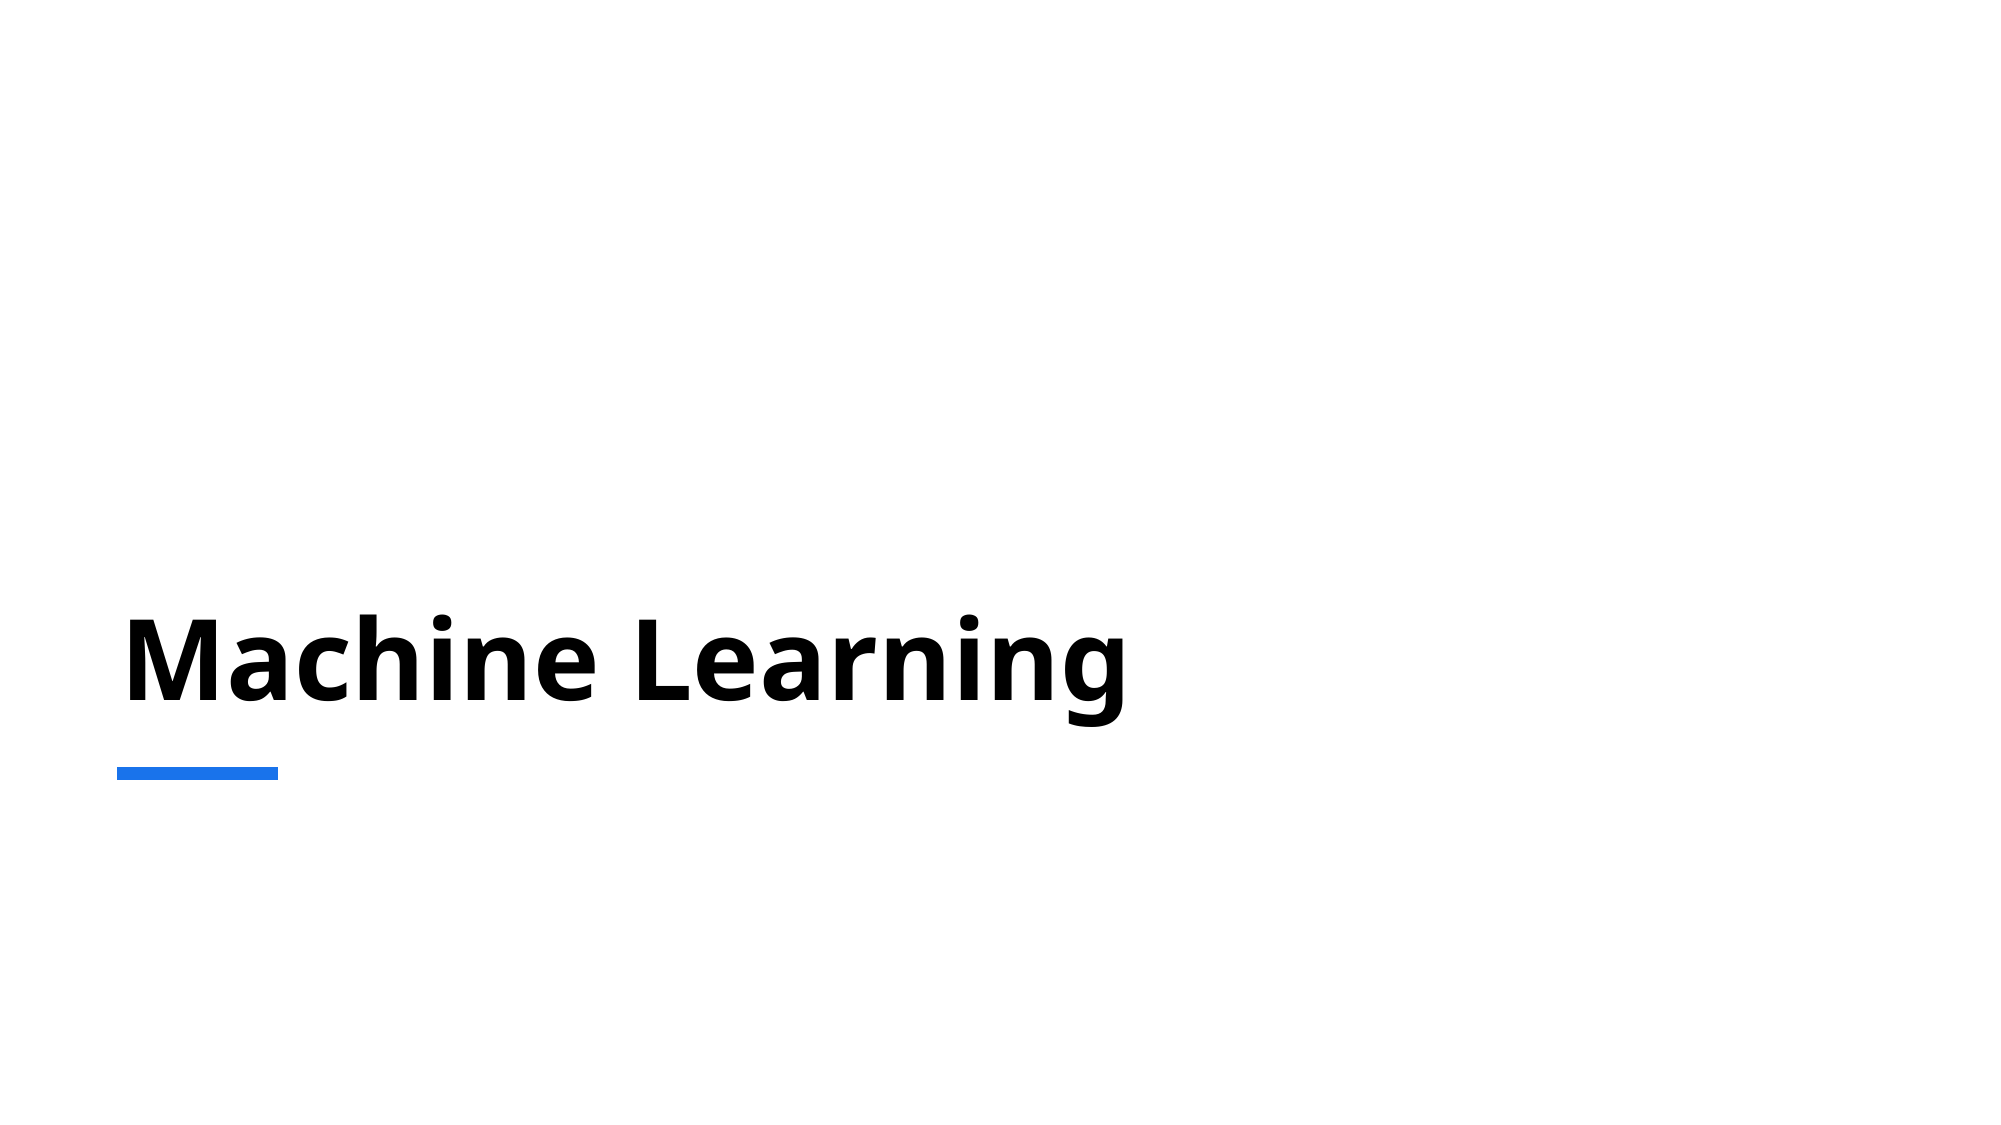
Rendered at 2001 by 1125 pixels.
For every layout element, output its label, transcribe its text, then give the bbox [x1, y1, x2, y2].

title Machine Learning [105, 211, 1617, 731]
